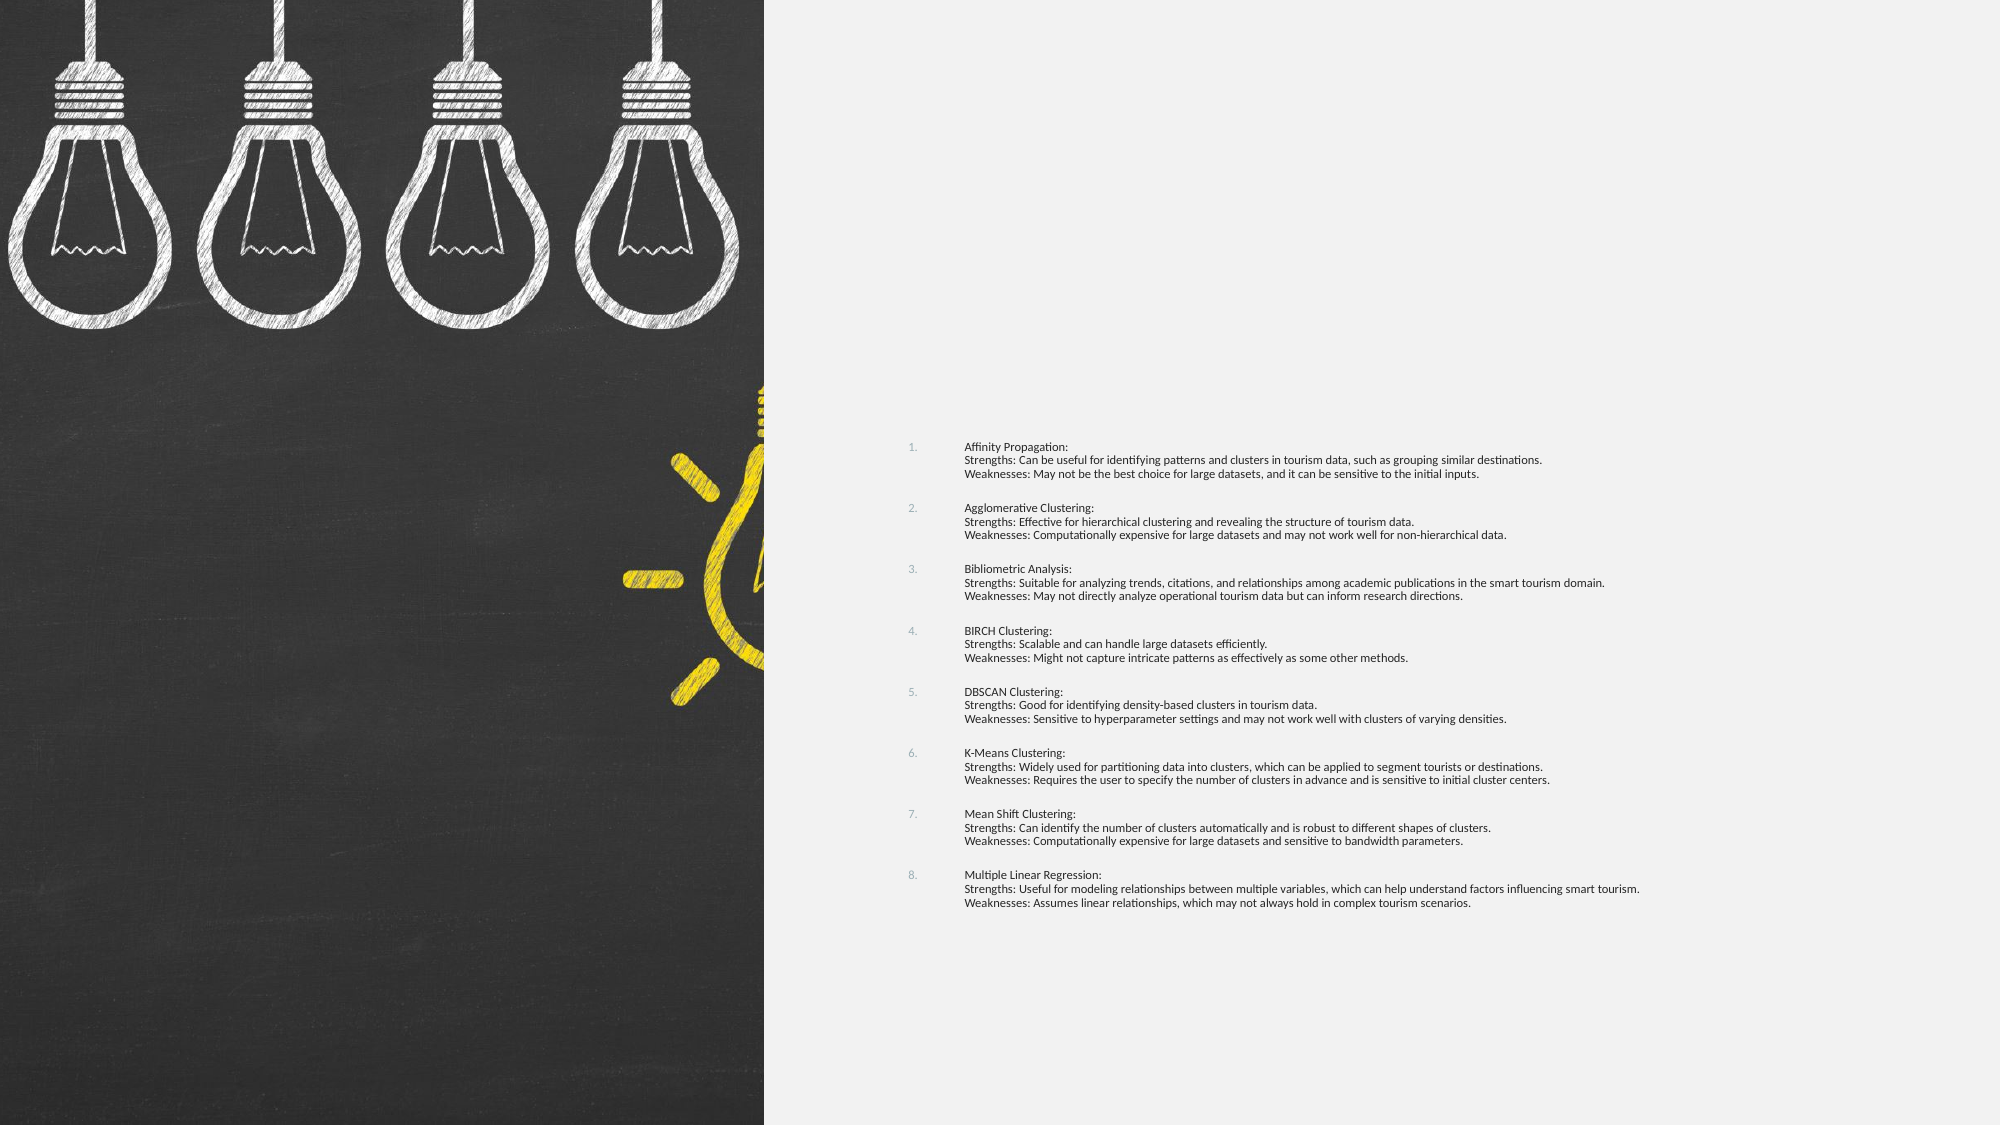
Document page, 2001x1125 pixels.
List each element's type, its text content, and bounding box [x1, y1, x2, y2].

picture [0, 0, 764, 1125]
list Affinity Propagation: Strengths: Can be useful for identifying patterns and clusters in tourism data, such as grouping similar destinations. Weaknesses: May not be the best choice for large datasets, and it can be sensitive to the initial inputs. Agglomerative Clustering: Strengths: Effective for hierarchical clustering and revealing the structure of tourism data. Weaknesses: Computationally expensive for large datasets and may not work well for non-hierarchical data. Bibliometric Analysis: Strengths: Suitable for analyzing trends, citations, and relationships among academic publications in the smart tourism domain. Weaknesses: May not directly analyze operational tourism data but can inform research directions. BIRCH Clustering: Strengths: Scalable and can handle large datasets efficiently. Weaknesses: Might not capture intricate patterns as effectively as some other methods. DBSCAN Clustering: Strengths: Good for identifying density-based clusters in tourism data. Weaknesses: Sensitive to hyperparameter settings and may not work well with clusters of varying densities. K-Means Clustering: Strengths: Widely used for partitioning data into clusters, which can be applied to segment tourists or destinations. Weaknesses: Requires the user to specify the number of clusters in advance and is sensitive to initial cluster centers. Mean Shift Clustering: Strengths: Can identify the number of clusters automatically and is robust to different shapes of clusters. Weaknesses: Computationally expensive for large datasets and sensitive to bandwidth parameters. Multiple Linear Regression: Strengths: Useful for modeling relationships between multiple variables, which can help understand factors influencing smart tourism. Weaknesses: Assumes linear relationships, which may not always hold in complex tourism scenarios. [893, 433, 1866, 968]
